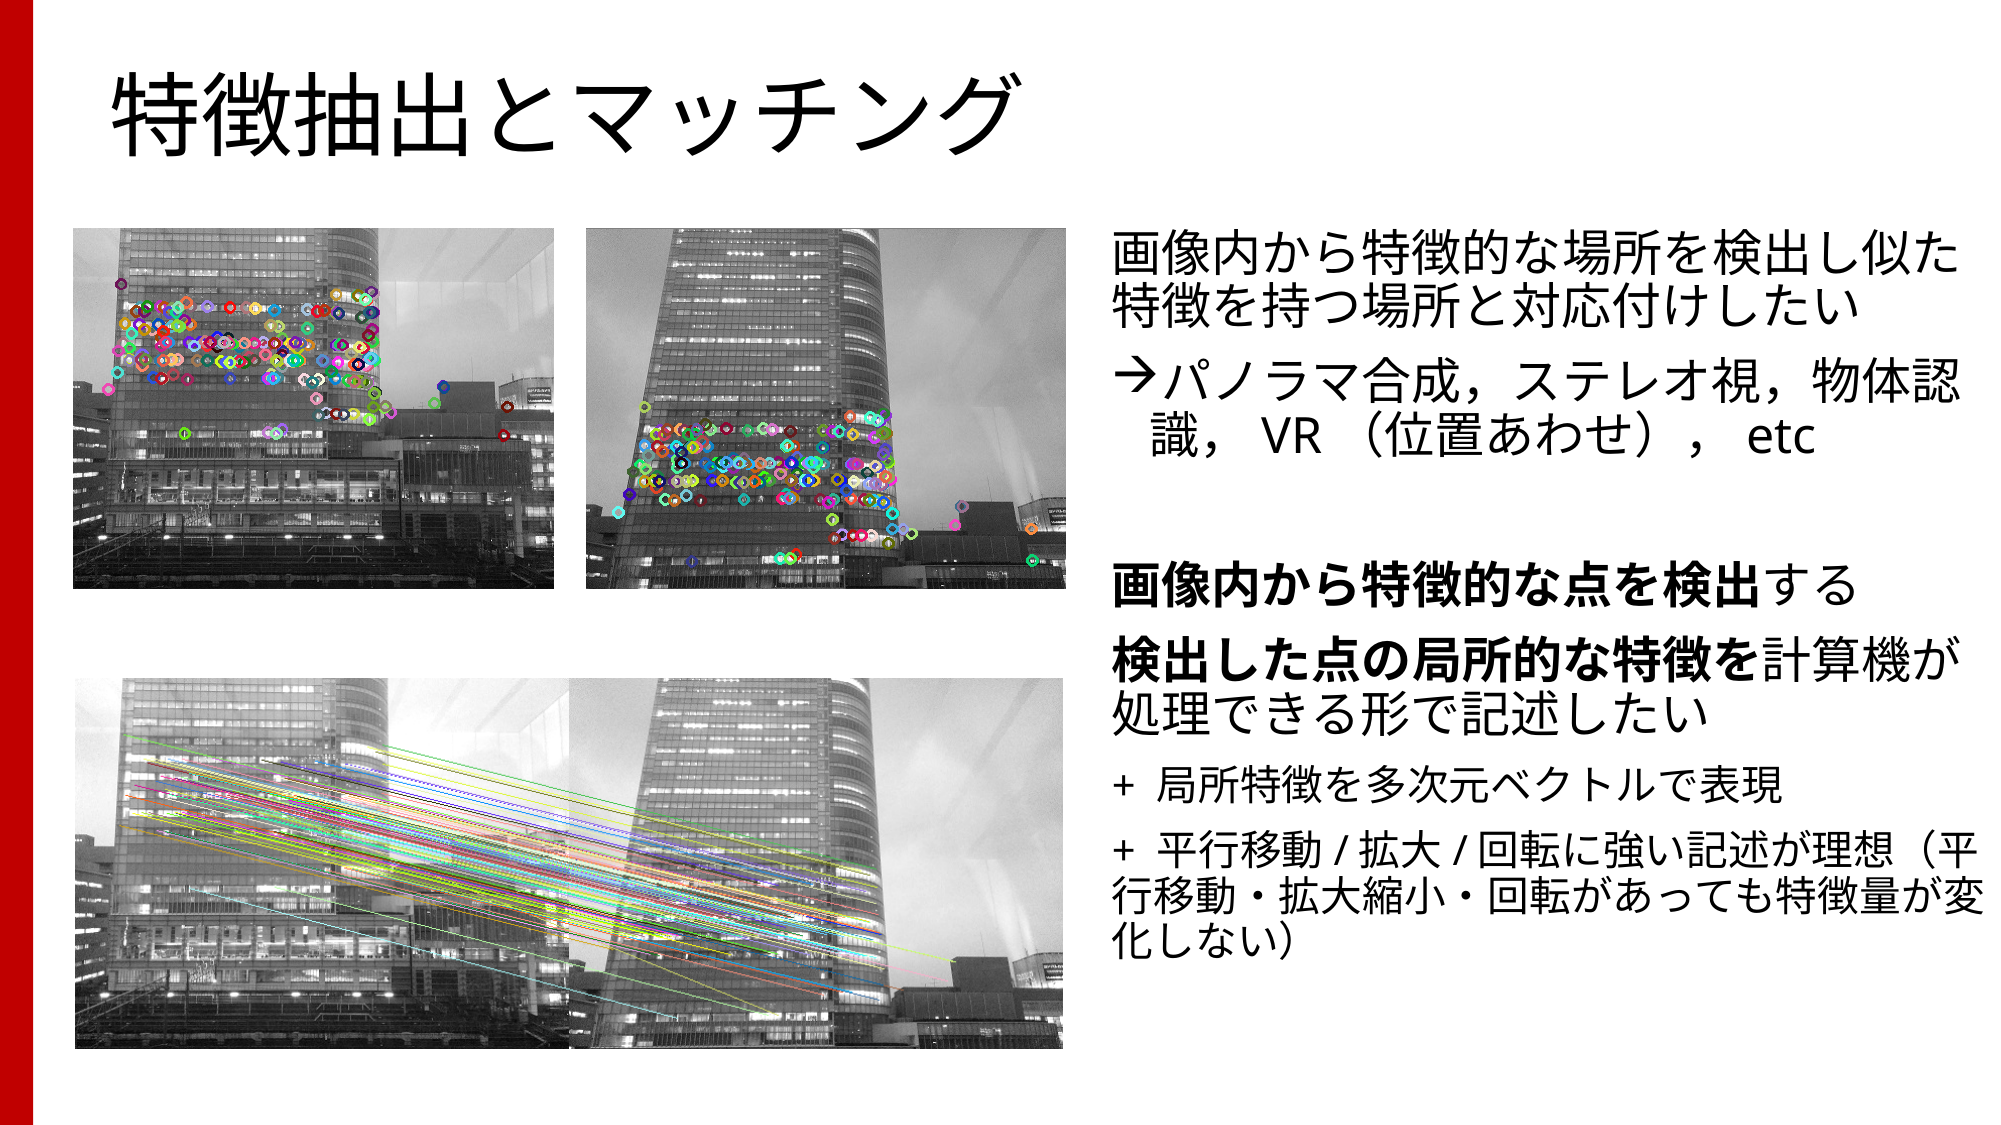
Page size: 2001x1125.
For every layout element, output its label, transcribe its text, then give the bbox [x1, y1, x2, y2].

title 特徴抽出とマッチング [94, 59, 1921, 181]
list 画像内から特徴的な場所を検出し似た特徴を持つ場所と対応付けしたい パノラマ合成，ステレオ視，物体認識，VR（位置あわせ），etc 画像内から特徴的な点を検出する 検出した点の局所的な特徴を計算機が処理できる形で記述したい + 局所特徴を多次元ベクトルで表現 + 平行移動/拡大/回転に強い記述が理想（平行移動・拡大縮小・回転があっても特徴量が変化しない） [1096, 220, 2000, 1054]
picture [73, 228, 554, 589]
picture [74, 678, 1063, 1049]
picture [586, 228, 1066, 589]
